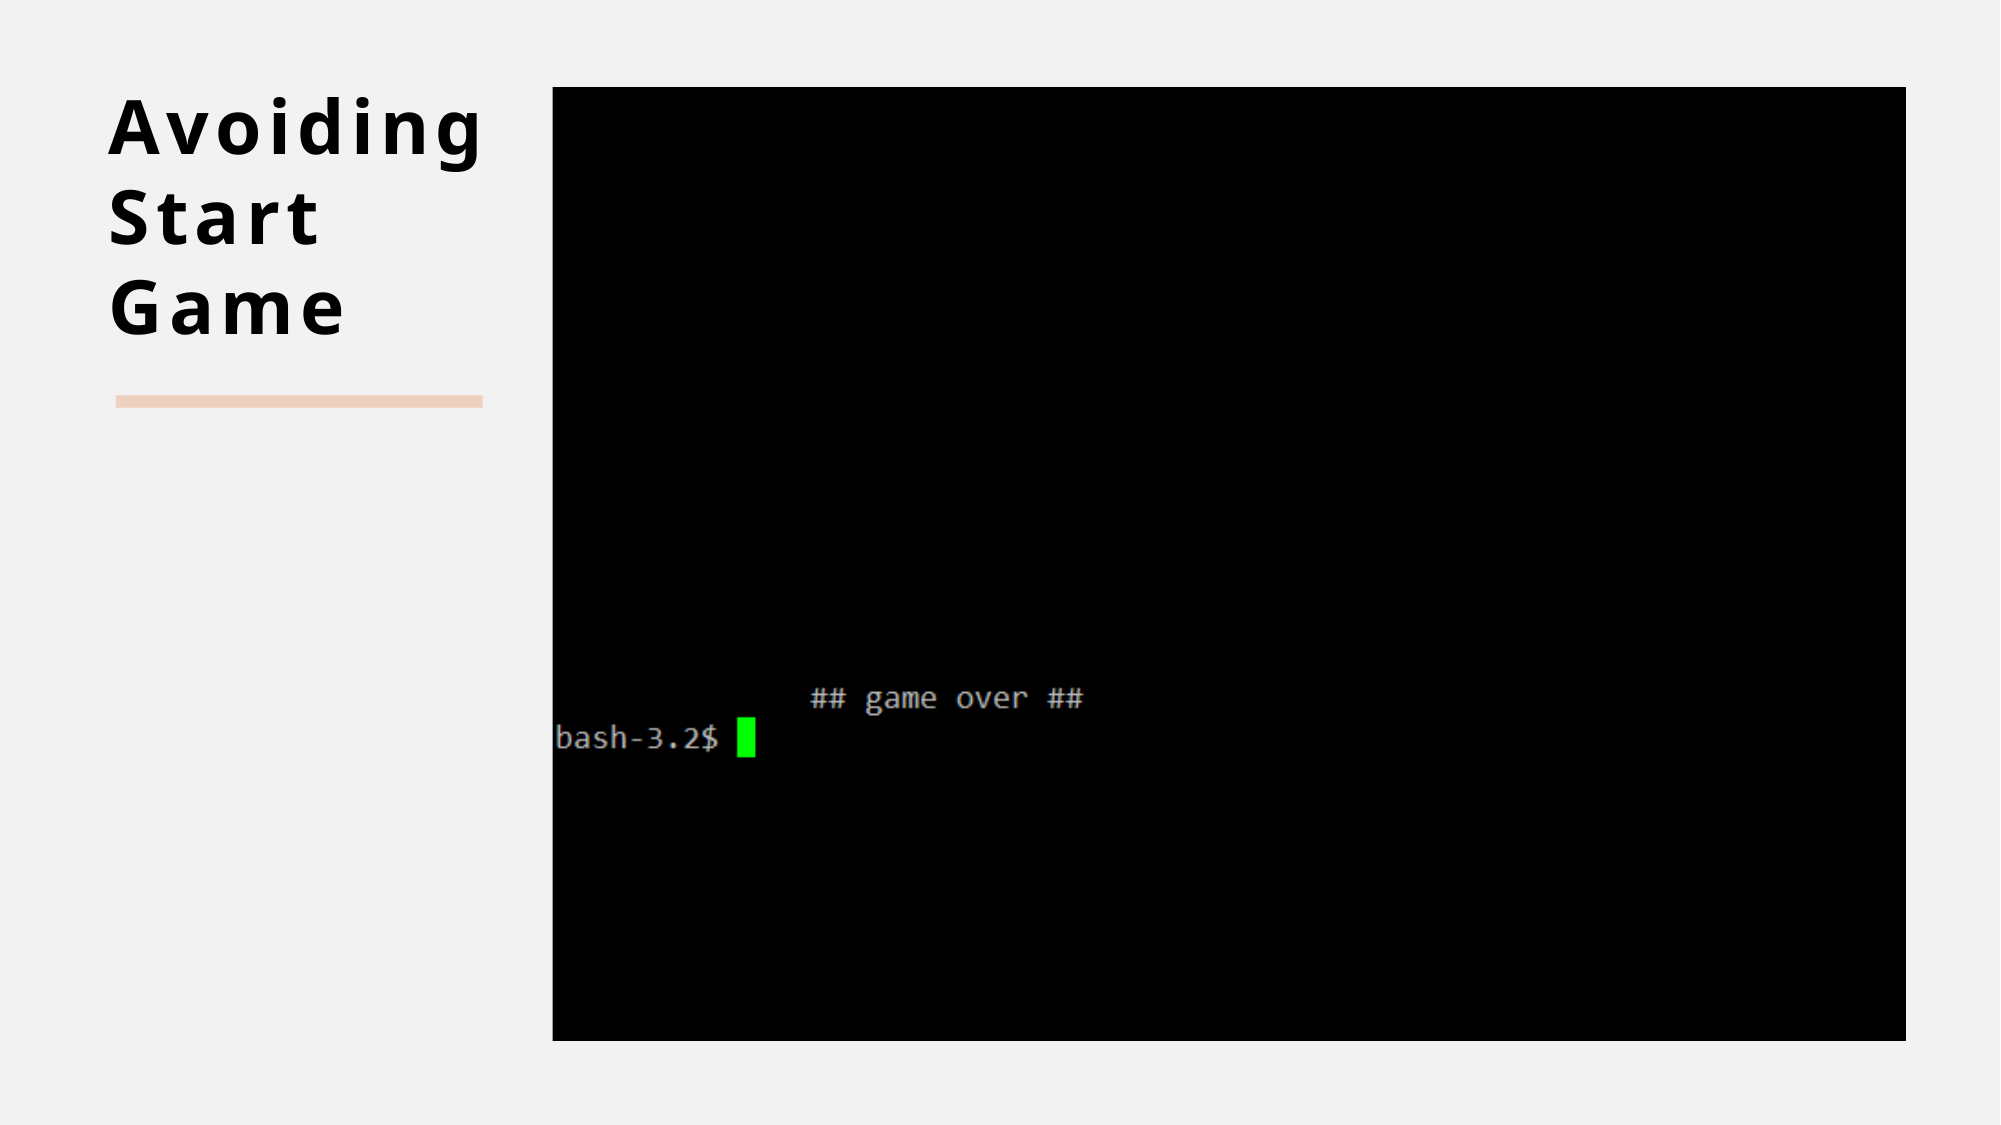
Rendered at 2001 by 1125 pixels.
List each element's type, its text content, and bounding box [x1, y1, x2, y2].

text_box [115, 394, 484, 409]
text_box Avoiding Start Game [94, 71, 868, 357]
picture [552, 87, 1906, 1041]
